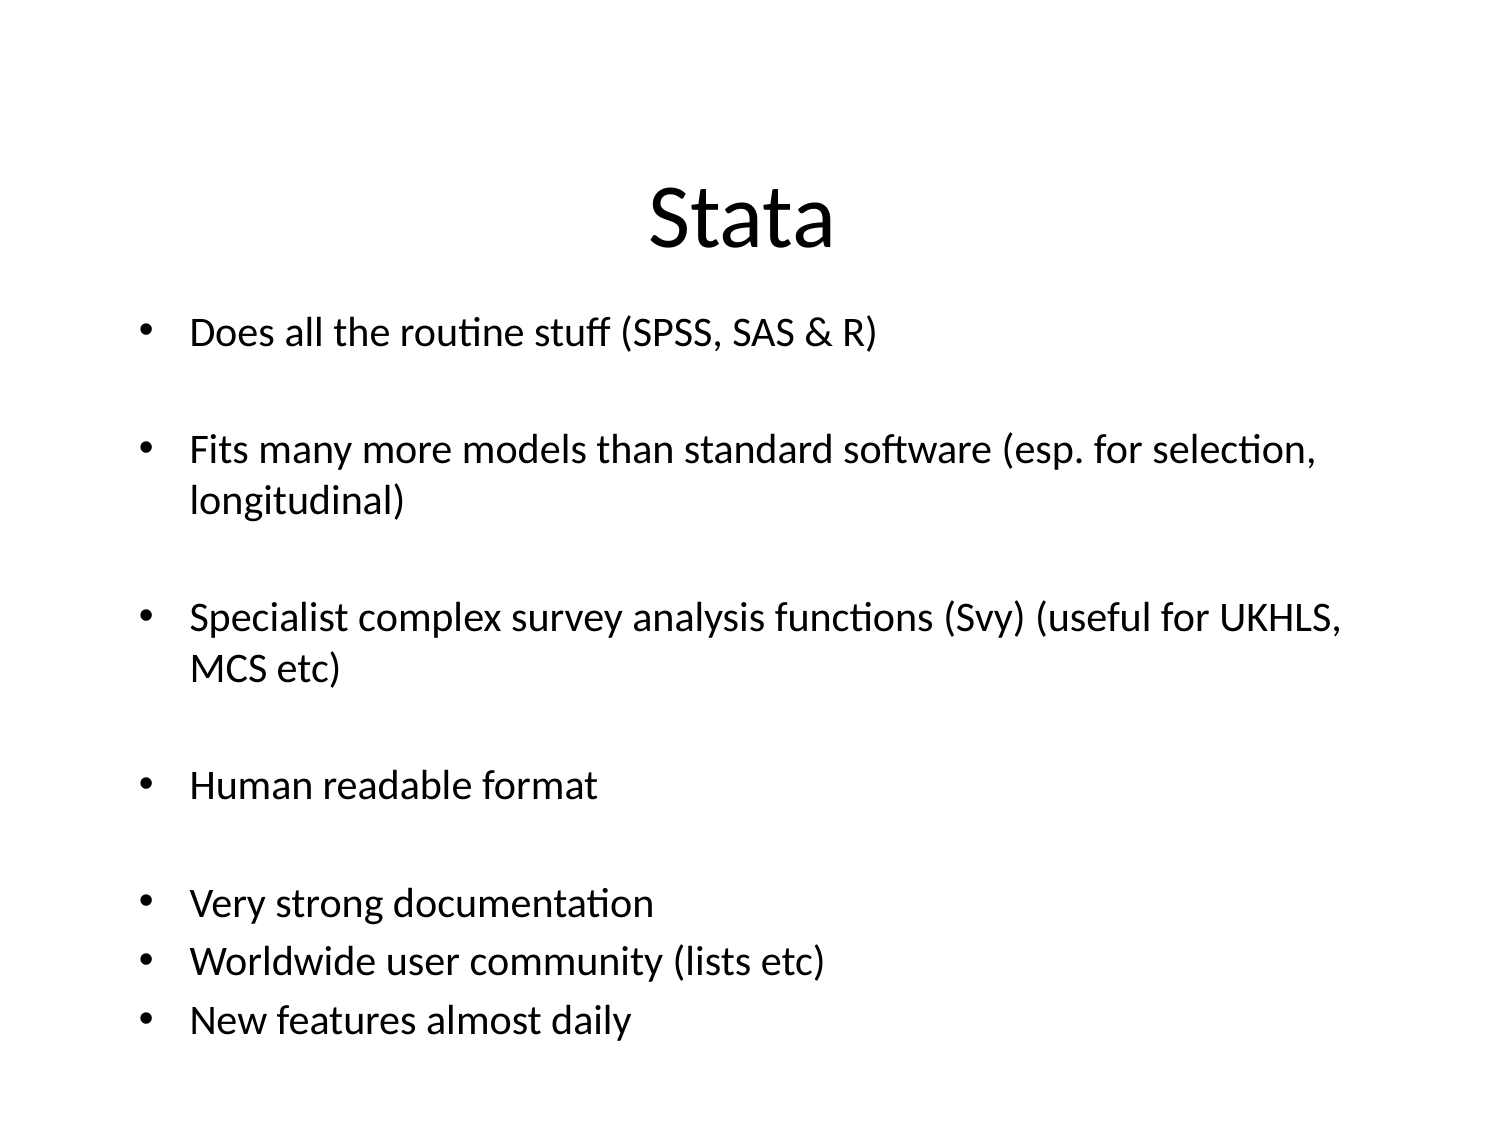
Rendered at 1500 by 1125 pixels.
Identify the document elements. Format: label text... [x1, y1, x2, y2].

list Does all the routine stuff (SPSS, SAS & R) Fits many more models than standard software (esp. for selection, longitudinal) Specialist complex survey analysis functions (Svy) (useful for UKHLS, MCS etc) Human readable format Very strong documentation Worldwide user community (lists etc) New features almost daily [123, 296, 1365, 1059]
title Stata [236, 140, 1249, 282]
